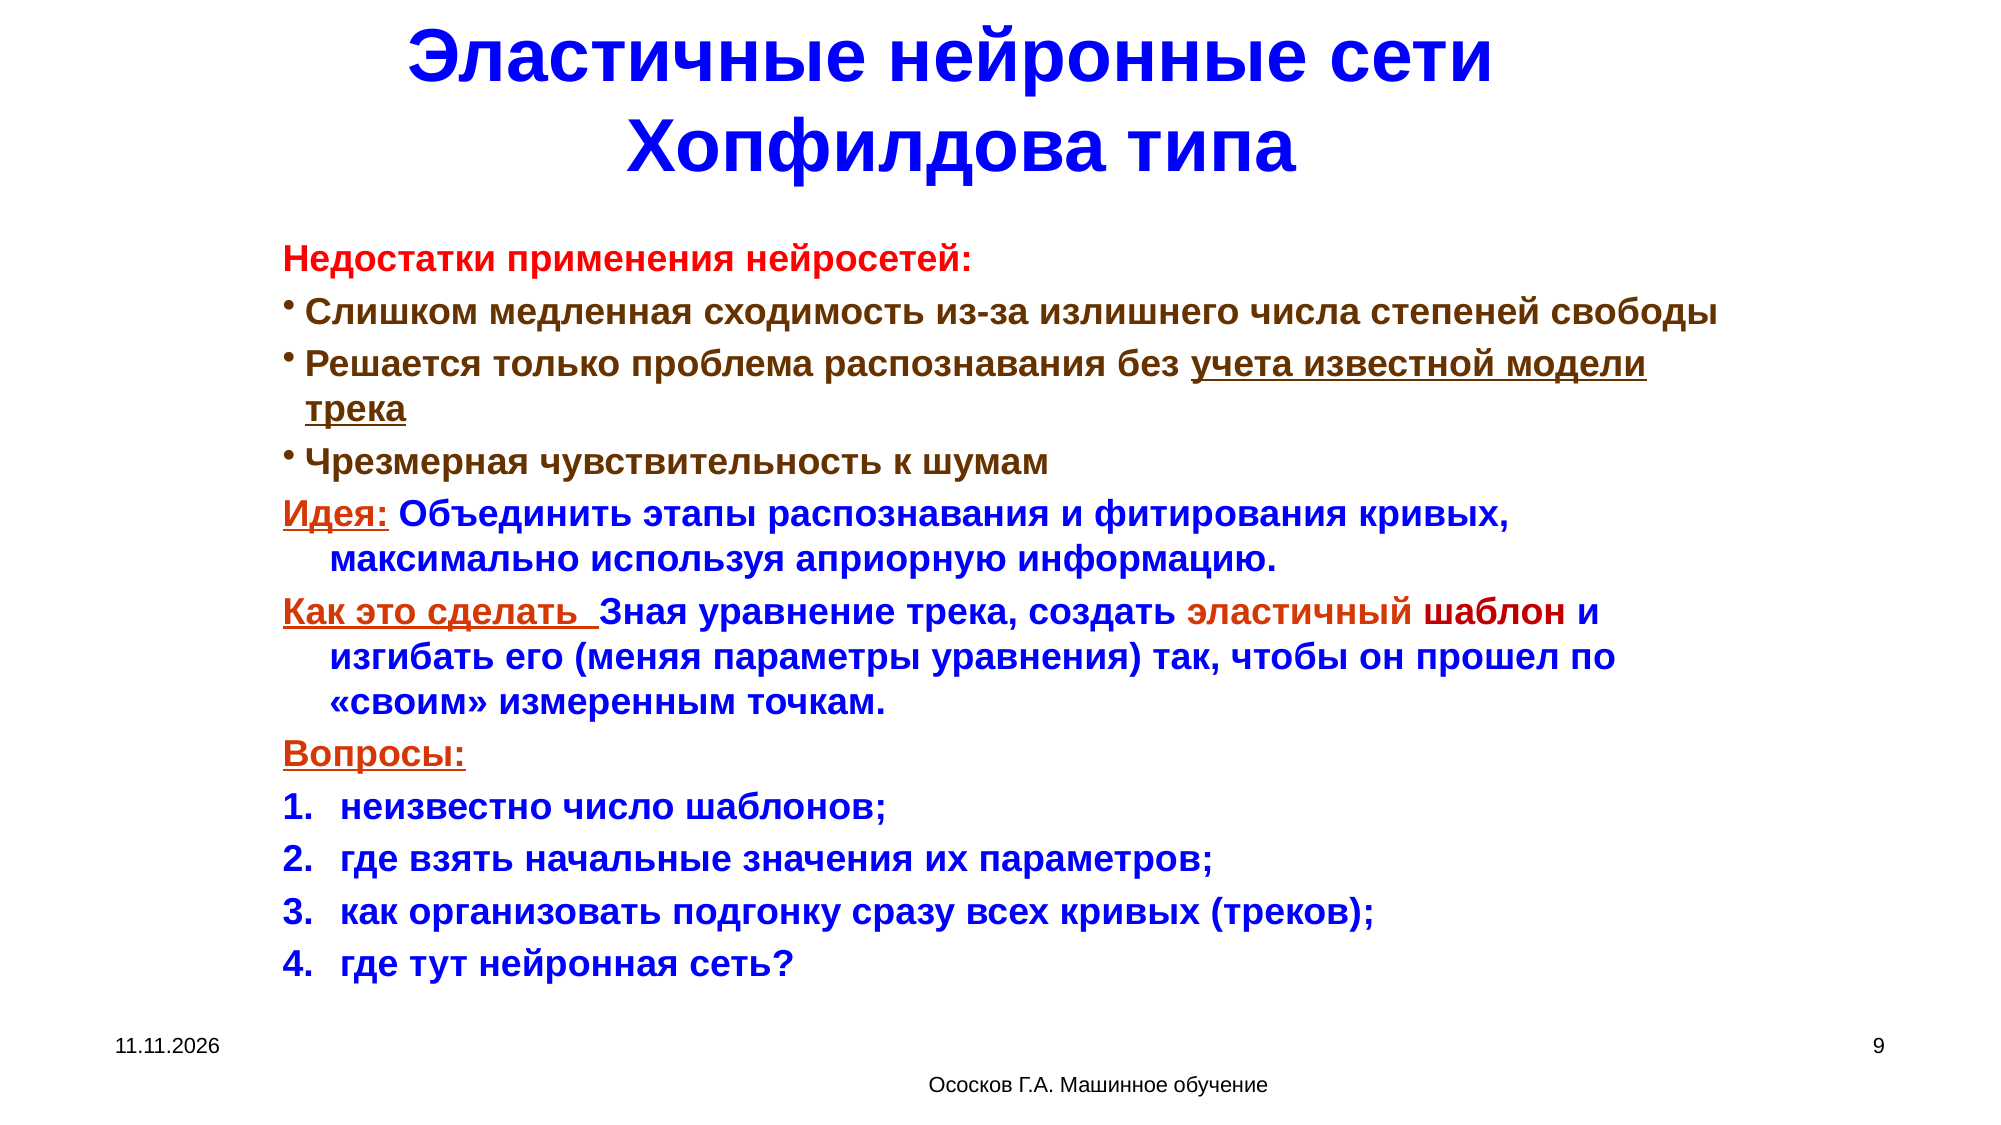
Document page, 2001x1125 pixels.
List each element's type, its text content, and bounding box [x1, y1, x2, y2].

slide_number 9 [1433, 1024, 1900, 1103]
title Эластичные нейронные сети Хопфилдова типа [220, 6, 1703, 186]
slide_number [99, 1024, 567, 1103]
list Недостатки применения нейросетей: Слишком медленная сходимость из-за излишнего числа степеней свободы Решается только проблема распознавания без учета известной модели трека Чрезмерная чувствительность к шумам Идея: Объединить этапы распознавания и фитирования кривых, максимально используя априорную информацию. Как это сделать Зная уравнение трека, создать эластичный шаблон и изгибать его (меняя параметры уравнения) так, чтобы он прошел по «своим» измеренным точкам. Вопросы: неизвестно число шаблонов; где взять начальные значения их параметров; как организовать подгонку сразу всех кривых (треков); где тут нейронная сеть? [267, 226, 1750, 986]
footer Ососков Г.А. Машинное обучение [872, 1063, 1325, 1098]
